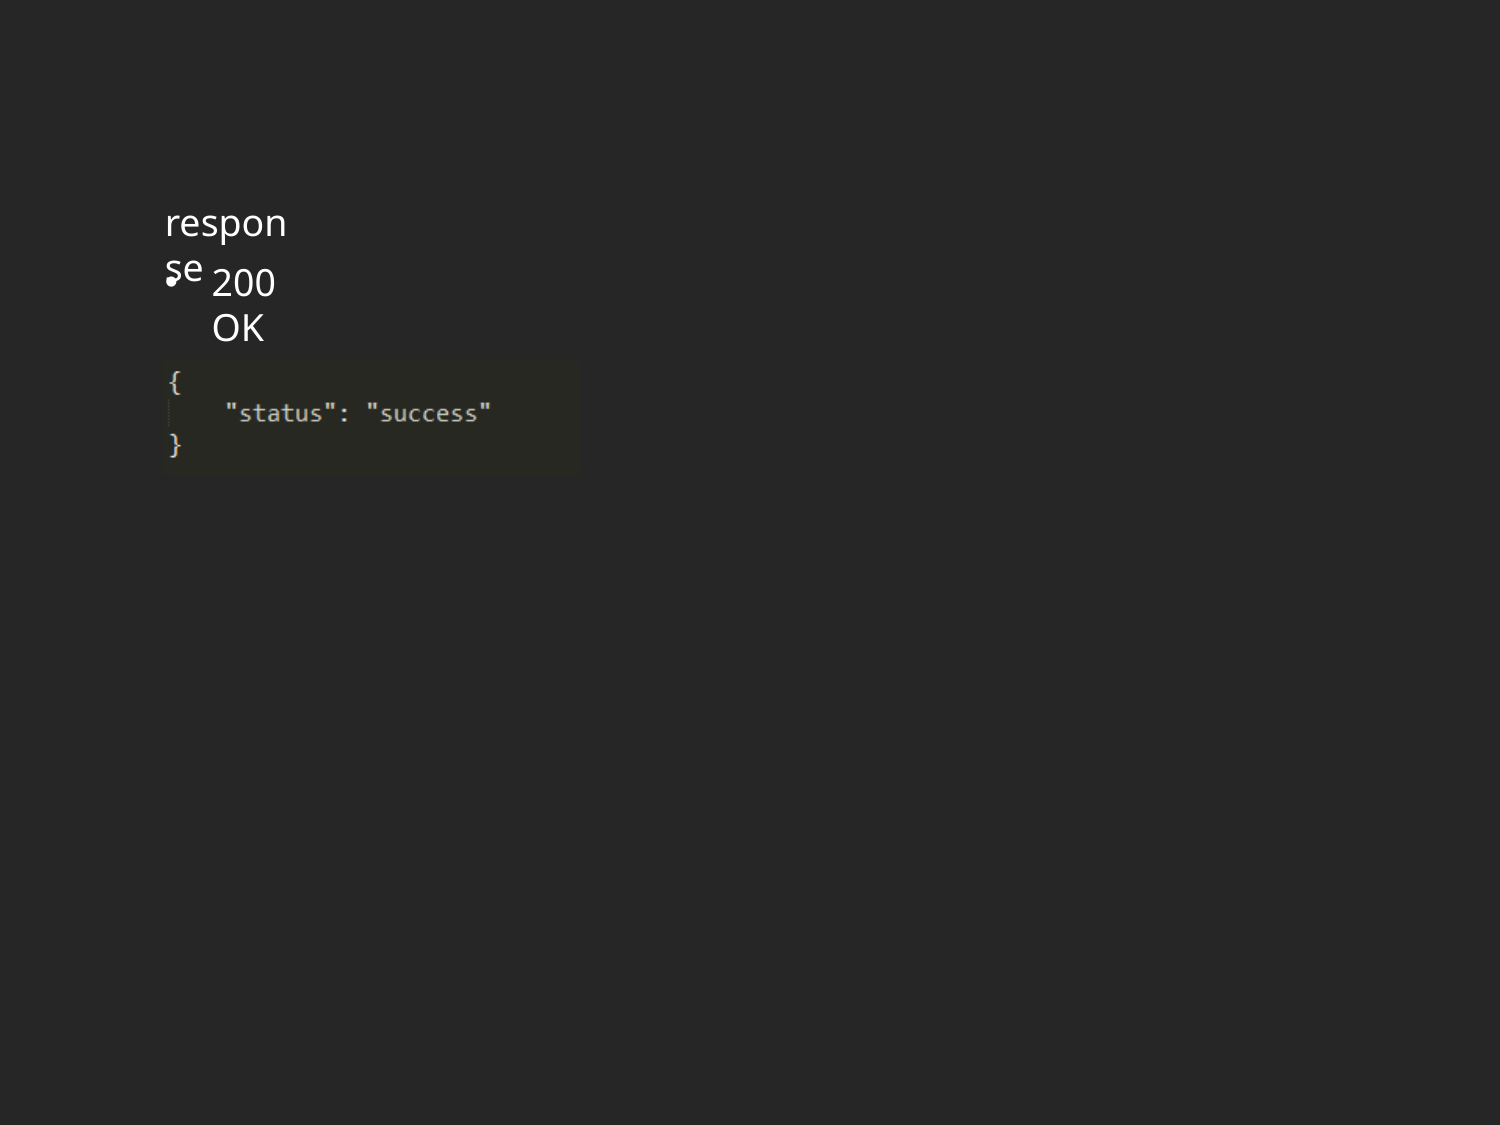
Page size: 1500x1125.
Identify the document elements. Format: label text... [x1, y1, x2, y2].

text_box 200 OK [150, 251, 350, 357]
picture [162, 359, 580, 476]
text_box response [150, 191, 311, 251]
